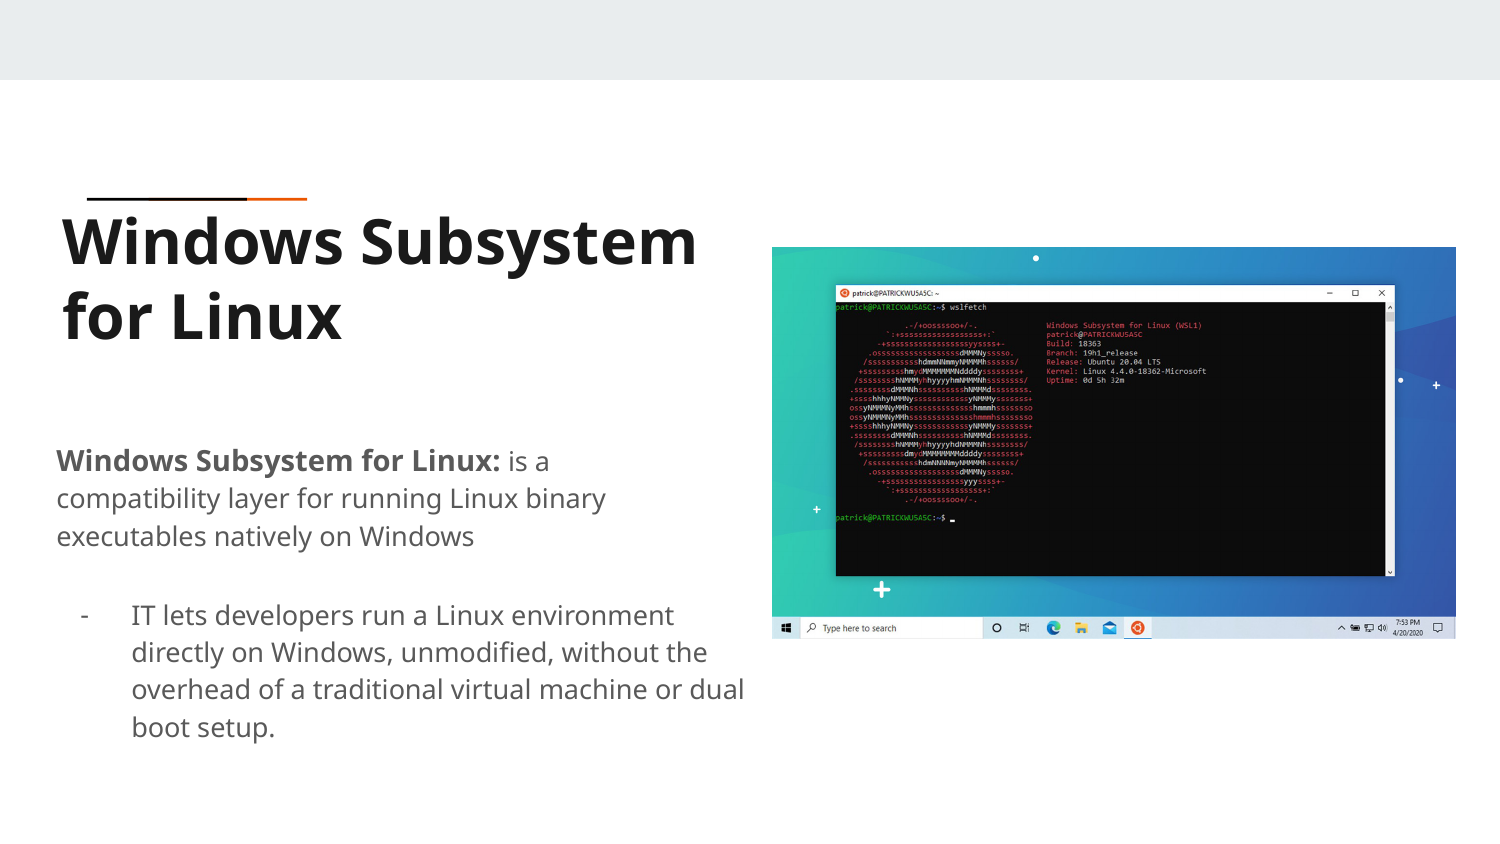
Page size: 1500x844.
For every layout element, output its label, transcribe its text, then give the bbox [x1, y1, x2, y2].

list Windows Subsystem for Linux: is a compatibility layer for running Linux binary executables natively on Windows [56, 421, 708, 571]
picture [771, 246, 1456, 639]
list IT lets developers run a Linux environment directly on Windows, unmodified, without the overhead of a traditional virtual machine or dual boot setup. [56, 578, 760, 822]
title Windows Subsystem for Linux [62, 187, 750, 276]
